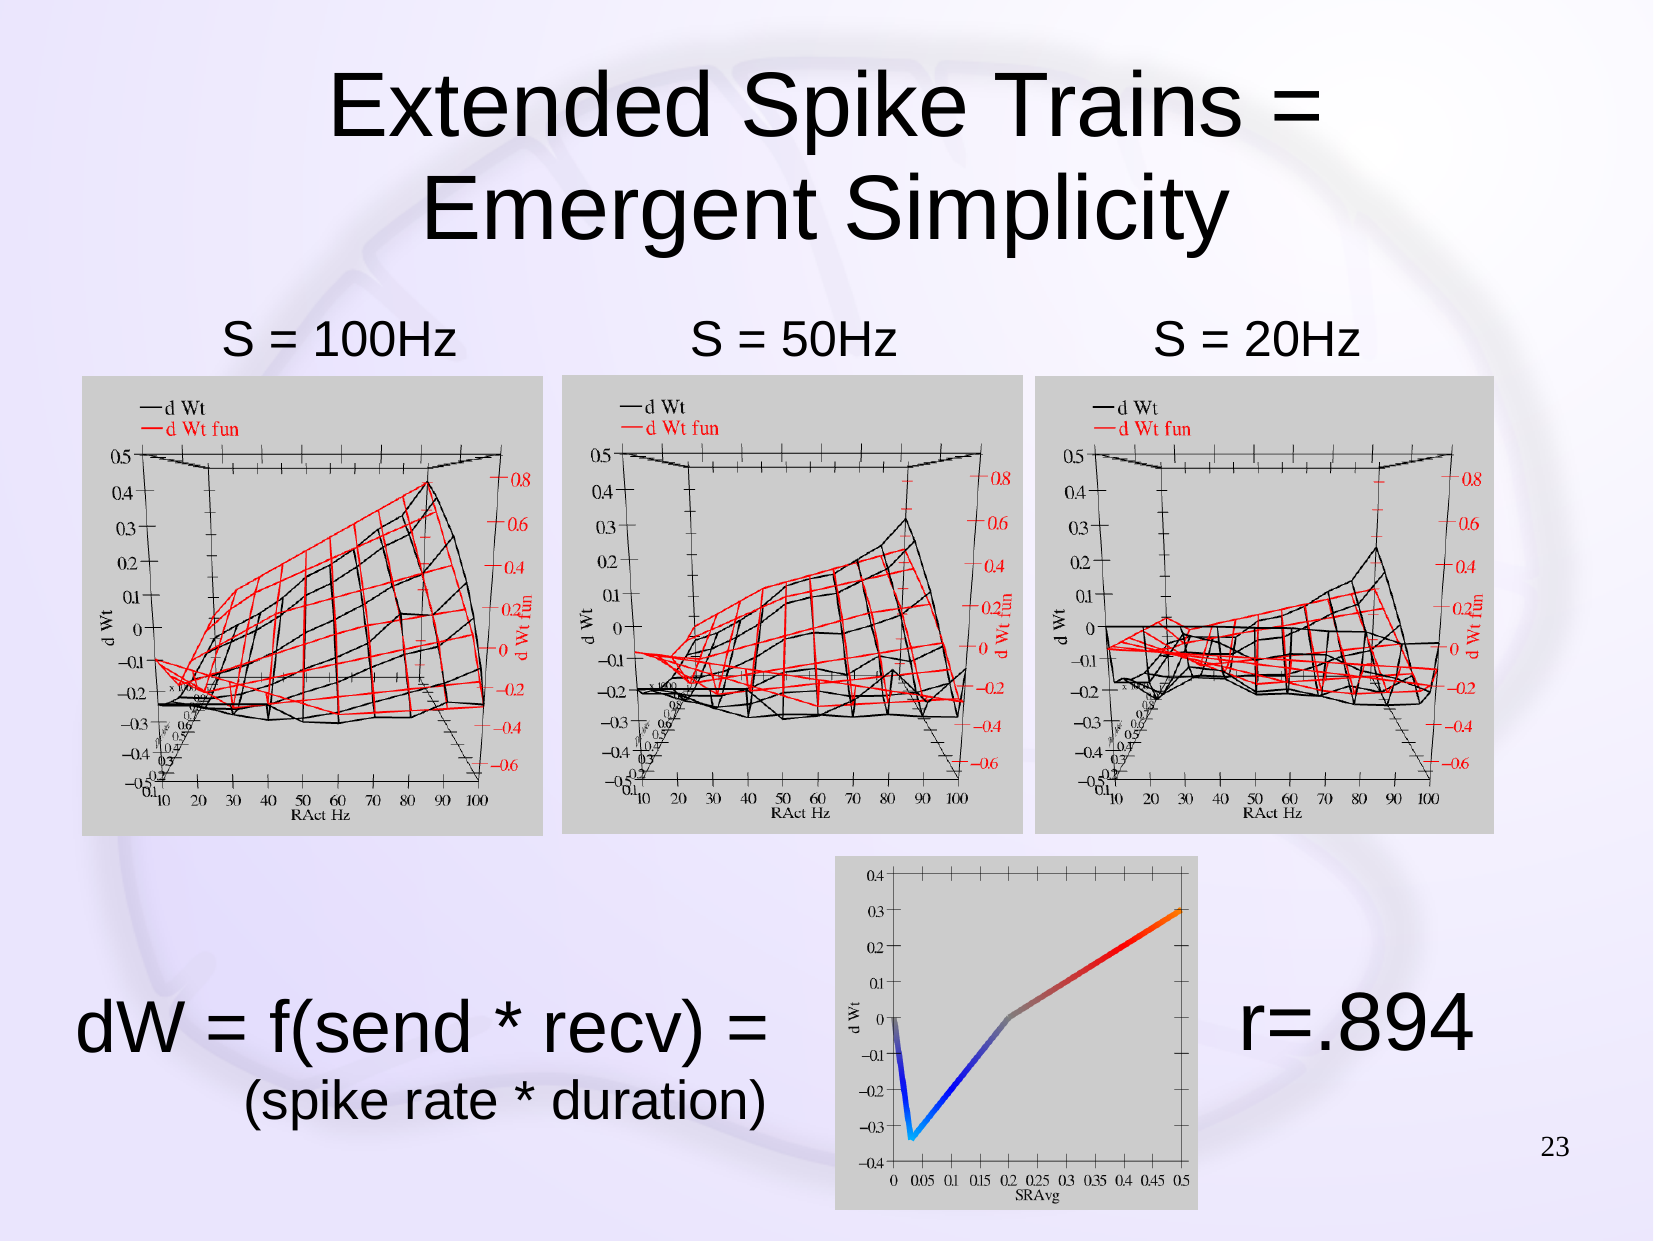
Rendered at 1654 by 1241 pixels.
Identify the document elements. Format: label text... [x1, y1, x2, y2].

slide_number 23 [1199, 1129, 1571, 1216]
text_box dW = f(send * recv) = (spike rate * duration) [58, 978, 788, 1140]
title Extended Spike Trains = Emergent Simplicity [82, 49, 1571, 258]
picture [0, 0, 1654, 1241]
text_box S = 50Hz [674, 300, 912, 371]
text_box S = 20Hz [1138, 300, 1375, 371]
text_box S = 100Hz [206, 300, 471, 371]
text_box r=.894 [1222, 967, 1493, 1078]
